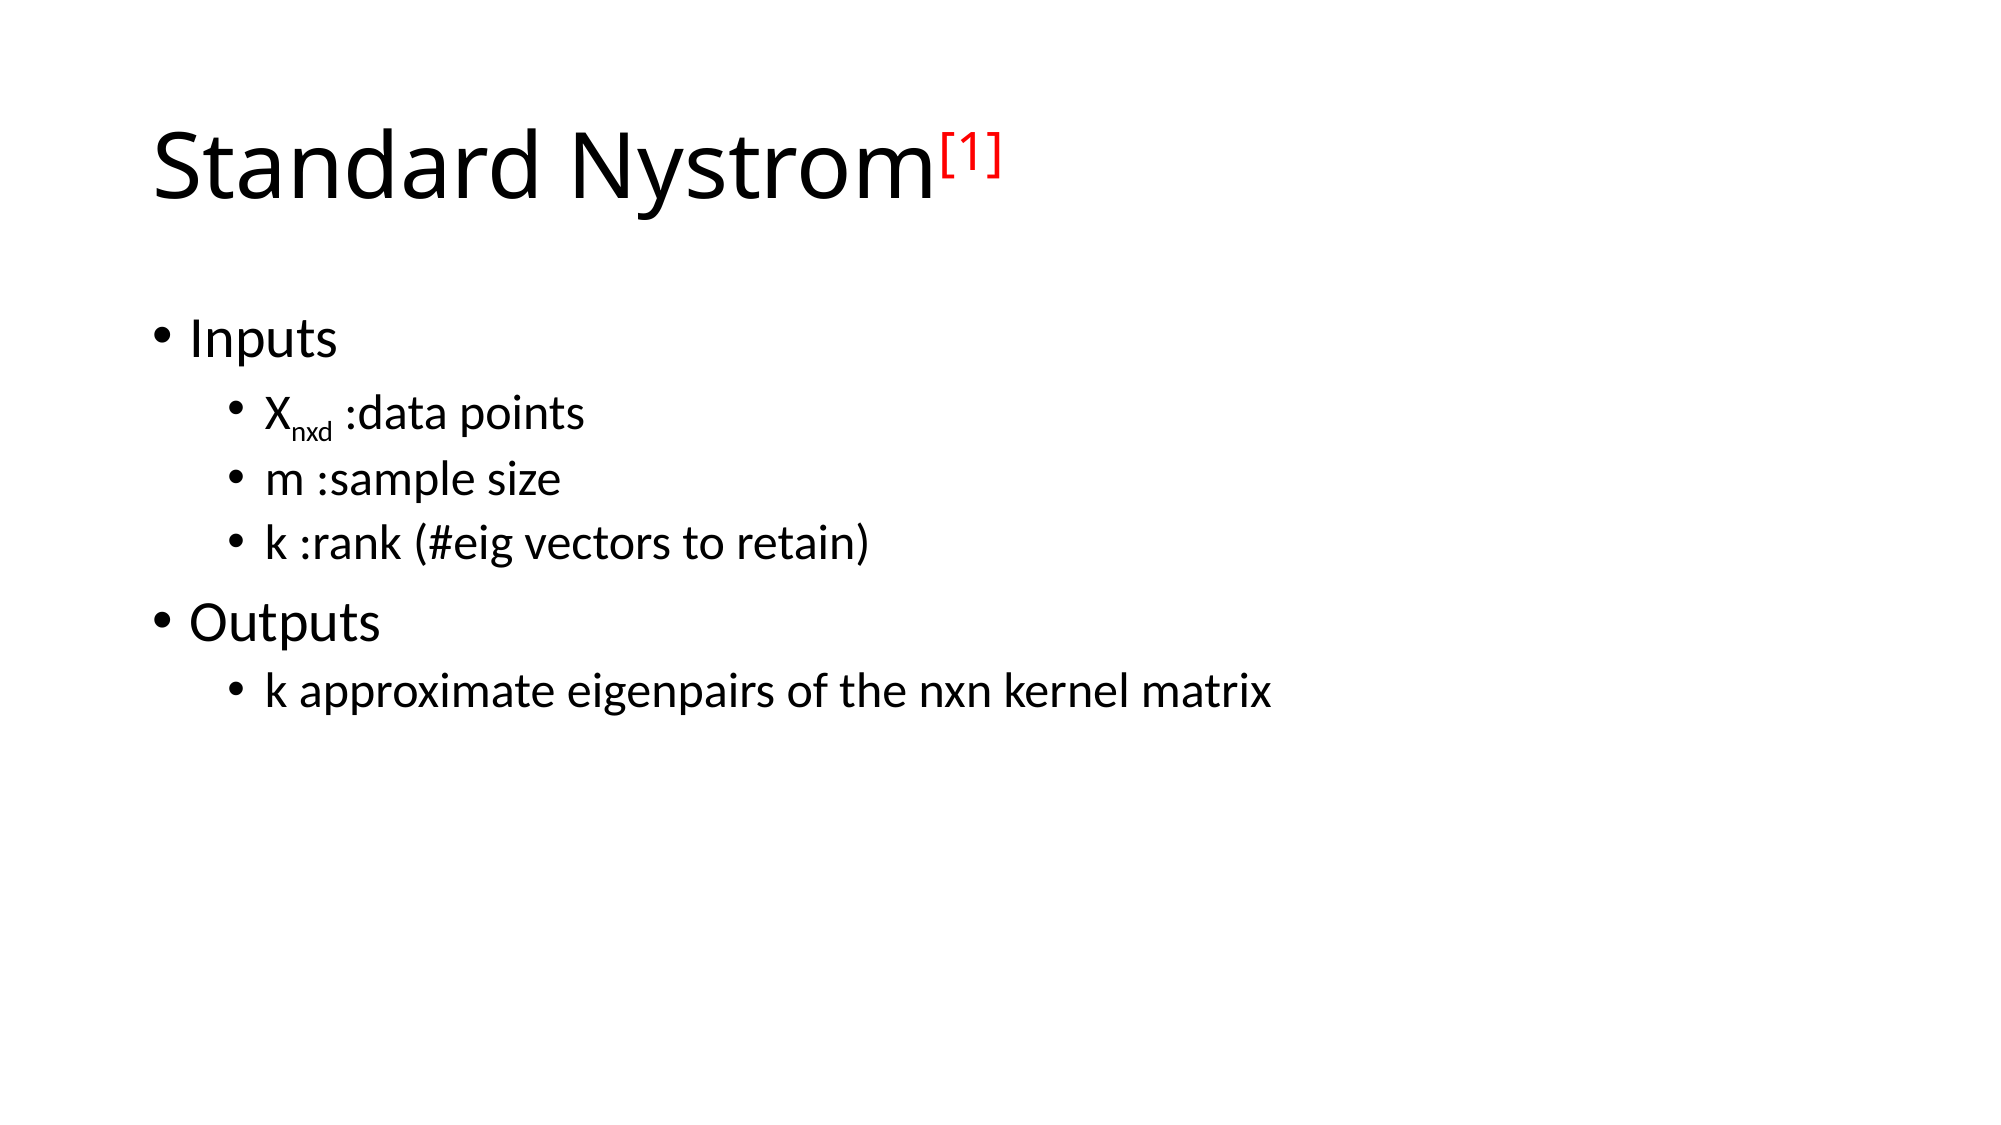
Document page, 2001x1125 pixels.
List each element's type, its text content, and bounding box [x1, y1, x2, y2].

list Inputs Xnxd :data points m :sample size k :rank (#eig vectors to retain) Outputs k approximate eigenpairs of the nxn kernel matrix [137, 299, 1863, 1014]
title Standard Nystrom[1] [137, 59, 1863, 278]
